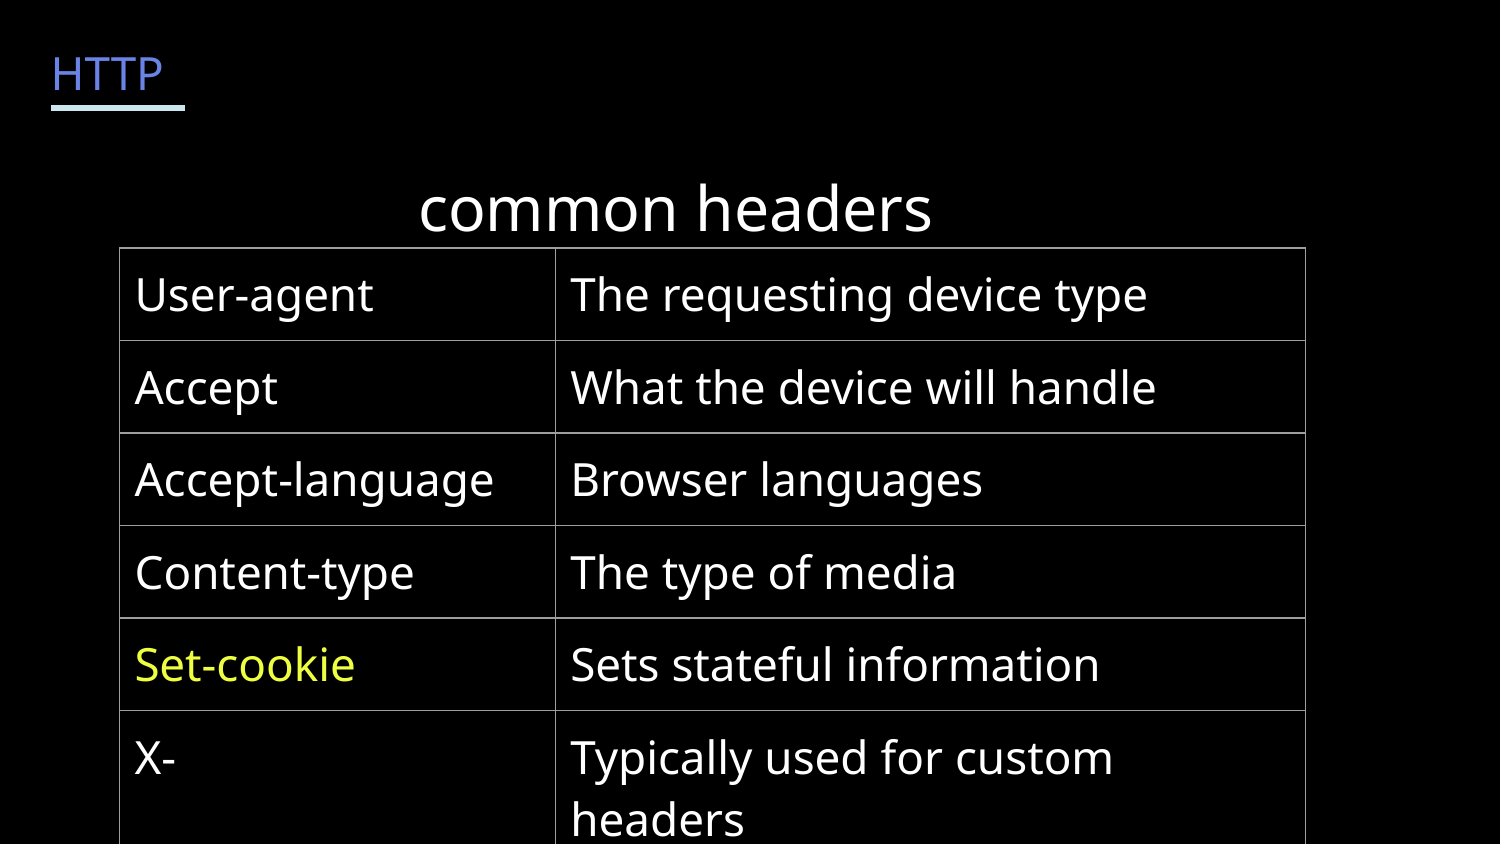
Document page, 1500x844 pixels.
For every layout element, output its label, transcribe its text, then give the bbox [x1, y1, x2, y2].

text_box common headers [377, 154, 975, 247]
table_cell Accept-language [120, 434, 555, 525]
table_cell Set-cookie [120, 619, 555, 710]
table_header User-agent [120, 249, 555, 340]
table_cell Typically used for custom headers [556, 711, 1305, 844]
subtitle HTTP [35, 21, 378, 101]
table_cell Browser languages [556, 434, 1305, 525]
table_header The requesting device type [556, 249, 1305, 340]
table_cell Content-type [120, 526, 555, 617]
table_cell Accept [120, 341, 555, 432]
table_cell X- [120, 711, 555, 844]
table_cell What the device will handle [556, 341, 1305, 432]
table_cell The type of media [556, 526, 1305, 617]
table_cell Sets stateful information [556, 619, 1305, 710]
